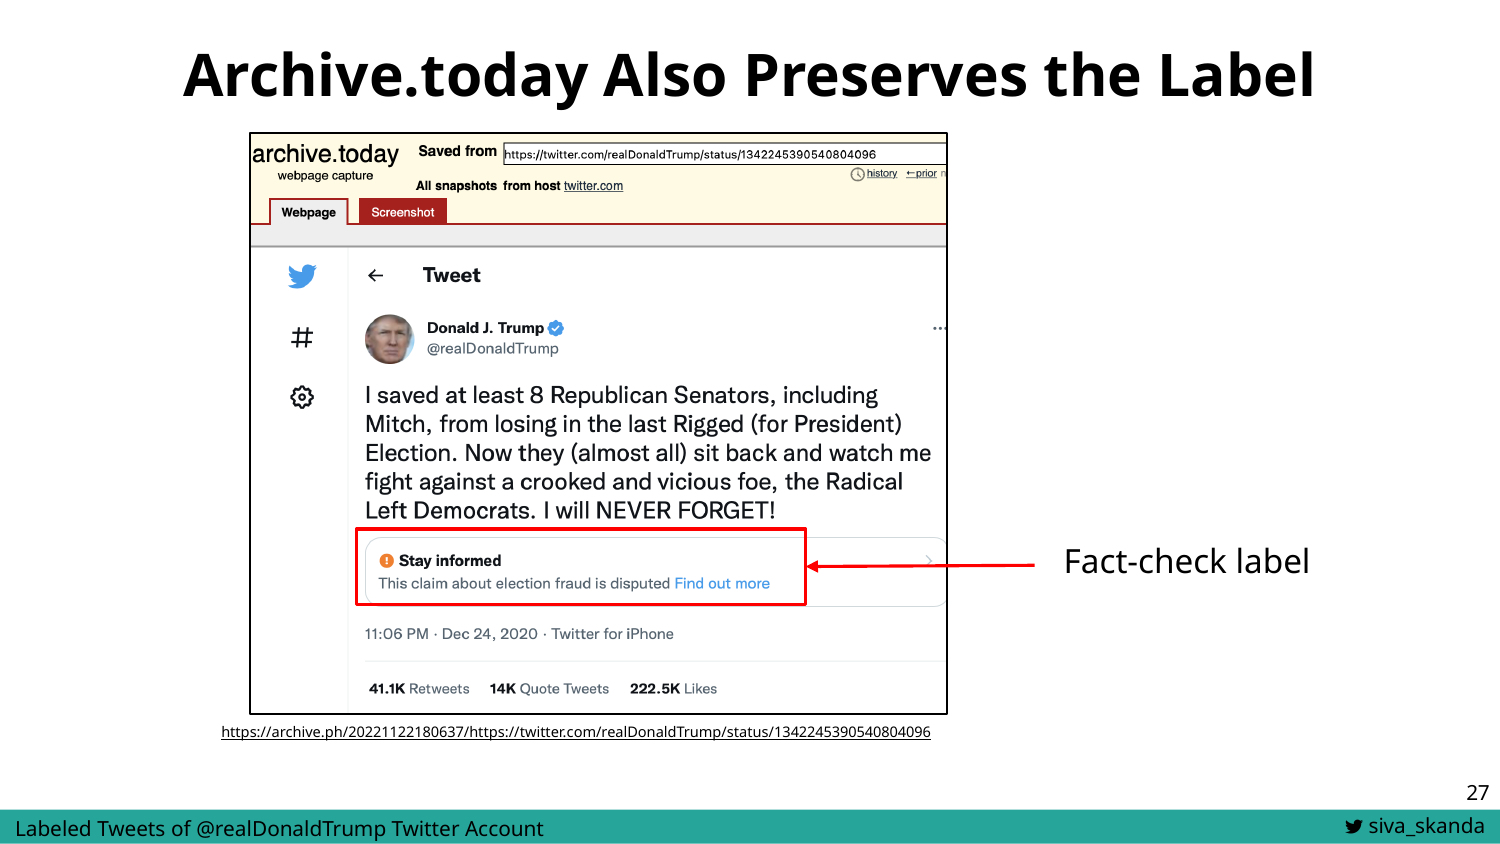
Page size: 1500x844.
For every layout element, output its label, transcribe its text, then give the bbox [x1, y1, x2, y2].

title Archive.today Also Preserves the Label [0, 23, 1500, 124]
text_box https://archive.ph/20221122180637/https://twitter.com/realDonaldTrump/status/1342245390540804096 [121, 713, 947, 753]
slide_number ‹#› [1414, 761, 1500, 826]
text_box Fact-check label [995, 525, 1379, 596]
picture [250, 133, 947, 714]
picture [1345, 818, 1363, 835]
